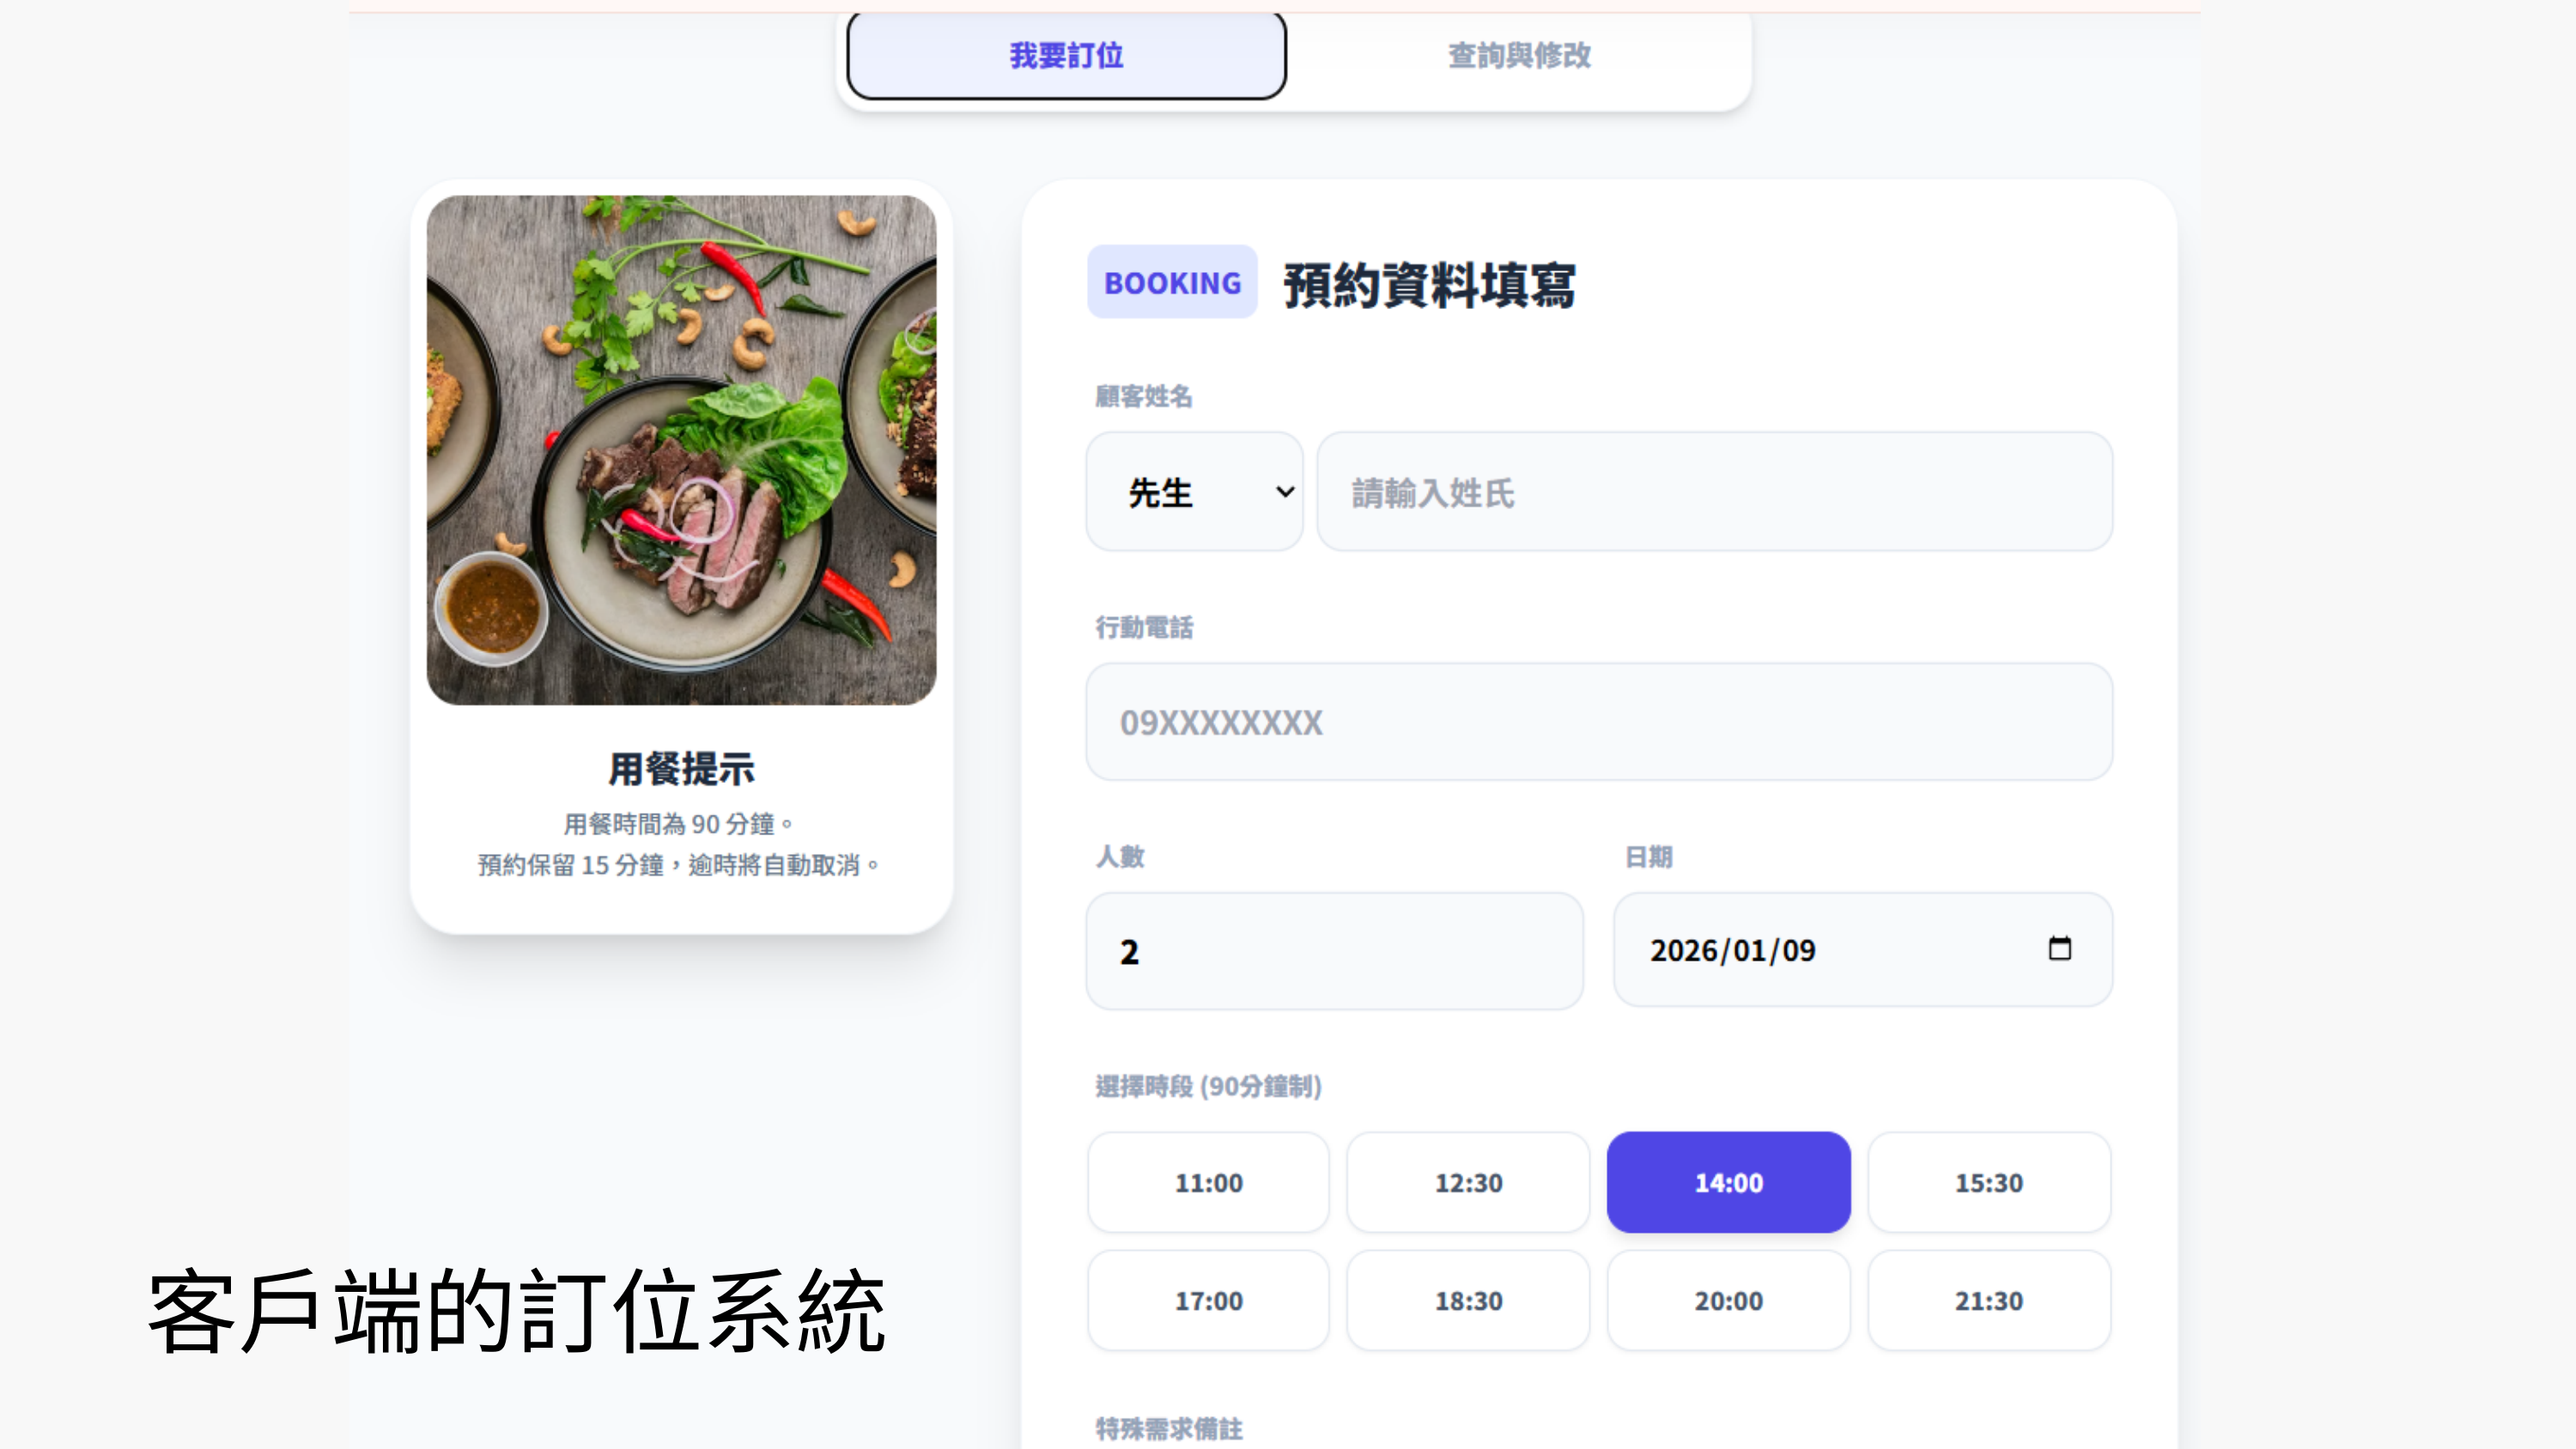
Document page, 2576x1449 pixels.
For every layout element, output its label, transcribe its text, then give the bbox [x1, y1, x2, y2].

text_box [349, 0, 2201, 1449]
text_box 客戶端的訂位系統 [144, 1234, 910, 1365]
